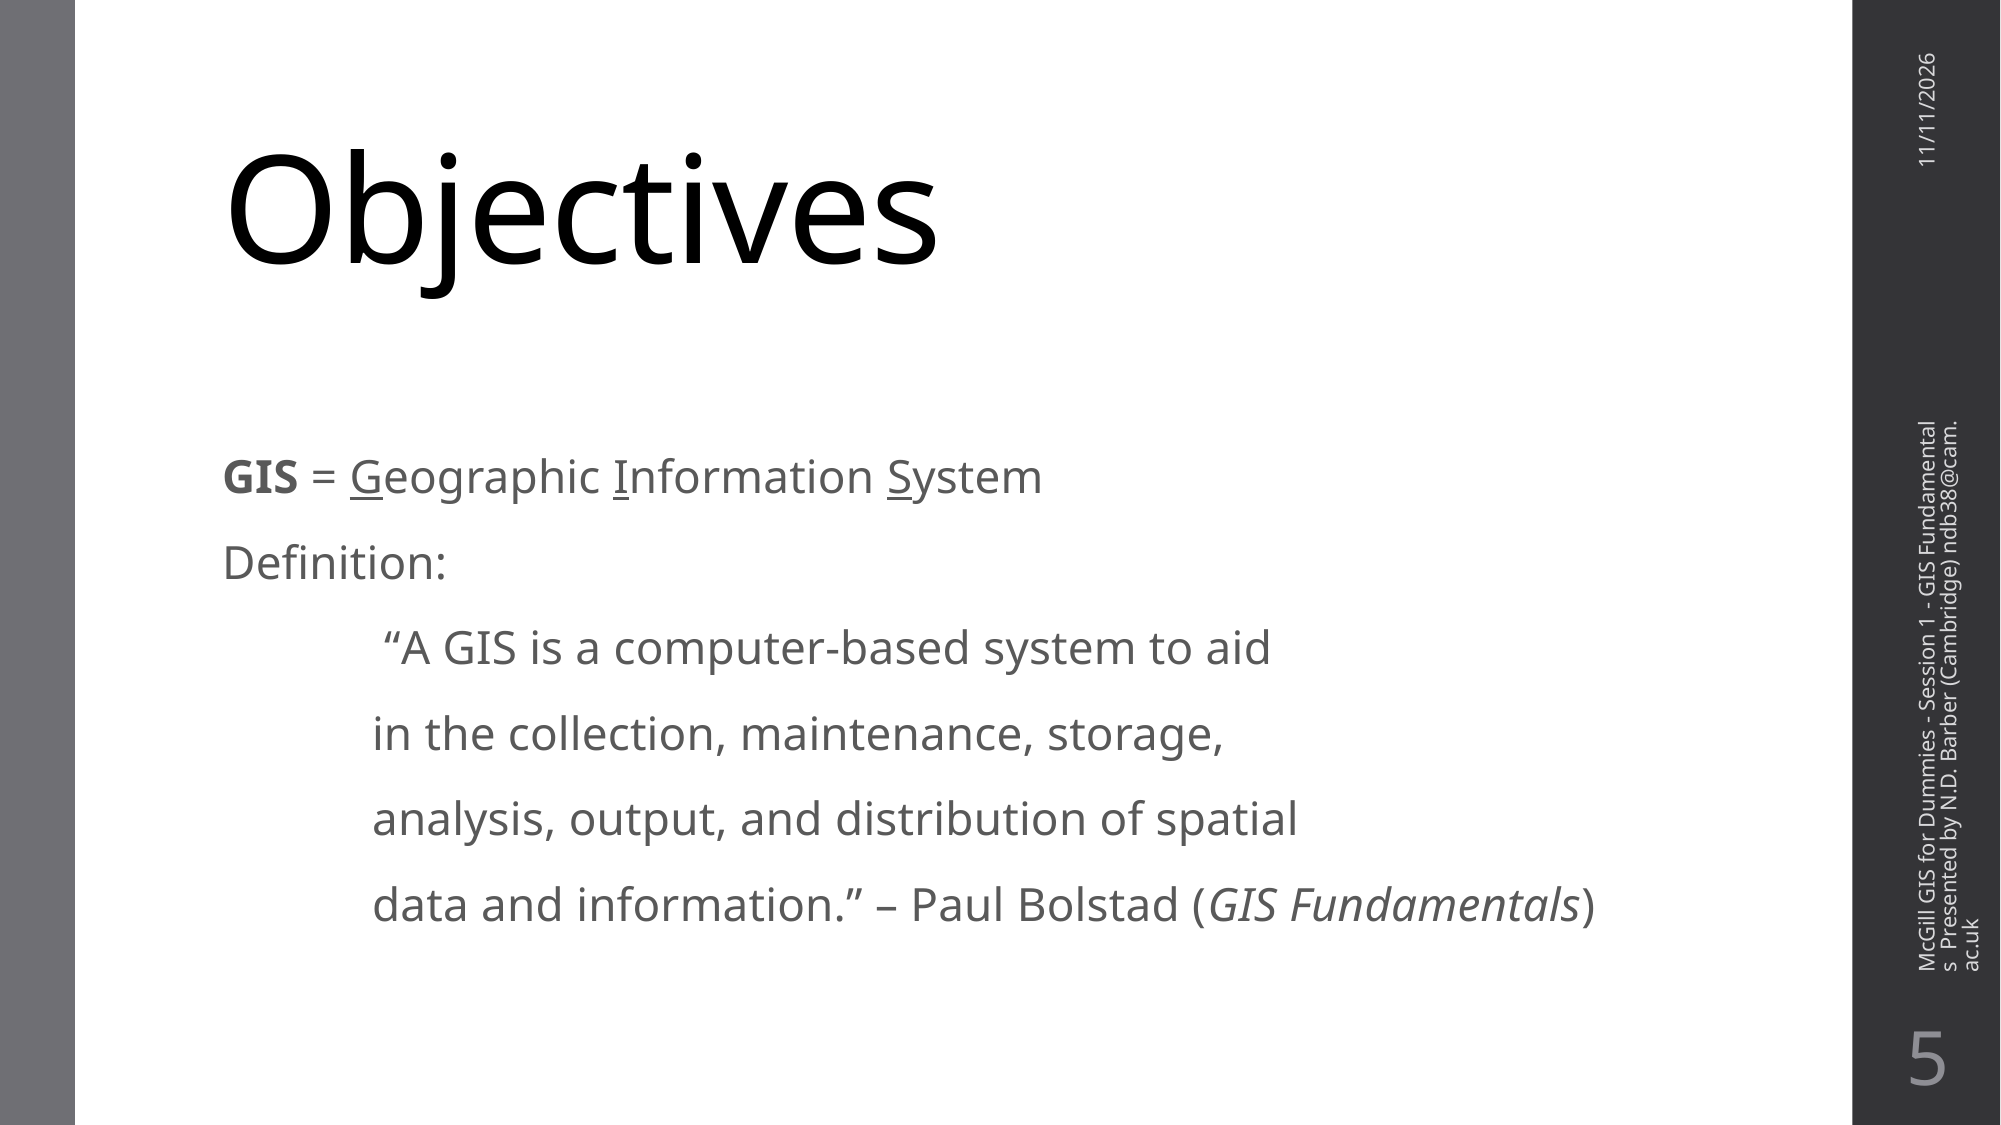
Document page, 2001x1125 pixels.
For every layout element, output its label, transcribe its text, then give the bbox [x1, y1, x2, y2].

list GIS = Geographic Information System Definition: “A GIS is a computer-based system to aid in the collection, maintenance, storage, analysis, output, and distribution of spatial data and information.” – Paul Bolstad (GIS Fundamentals) [206, 444, 1752, 1013]
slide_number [1897, 37, 1958, 351]
slide_number 4 [1852, 1012, 2000, 1110]
footer McGill GIS for Dummies - Session 1 - GIS Fundamentals Presented by N.D. Barber (Cambridge) ndb38@cam.ac.uk [1897, 400, 1958, 988]
title Objectives [206, 124, 1752, 444]
